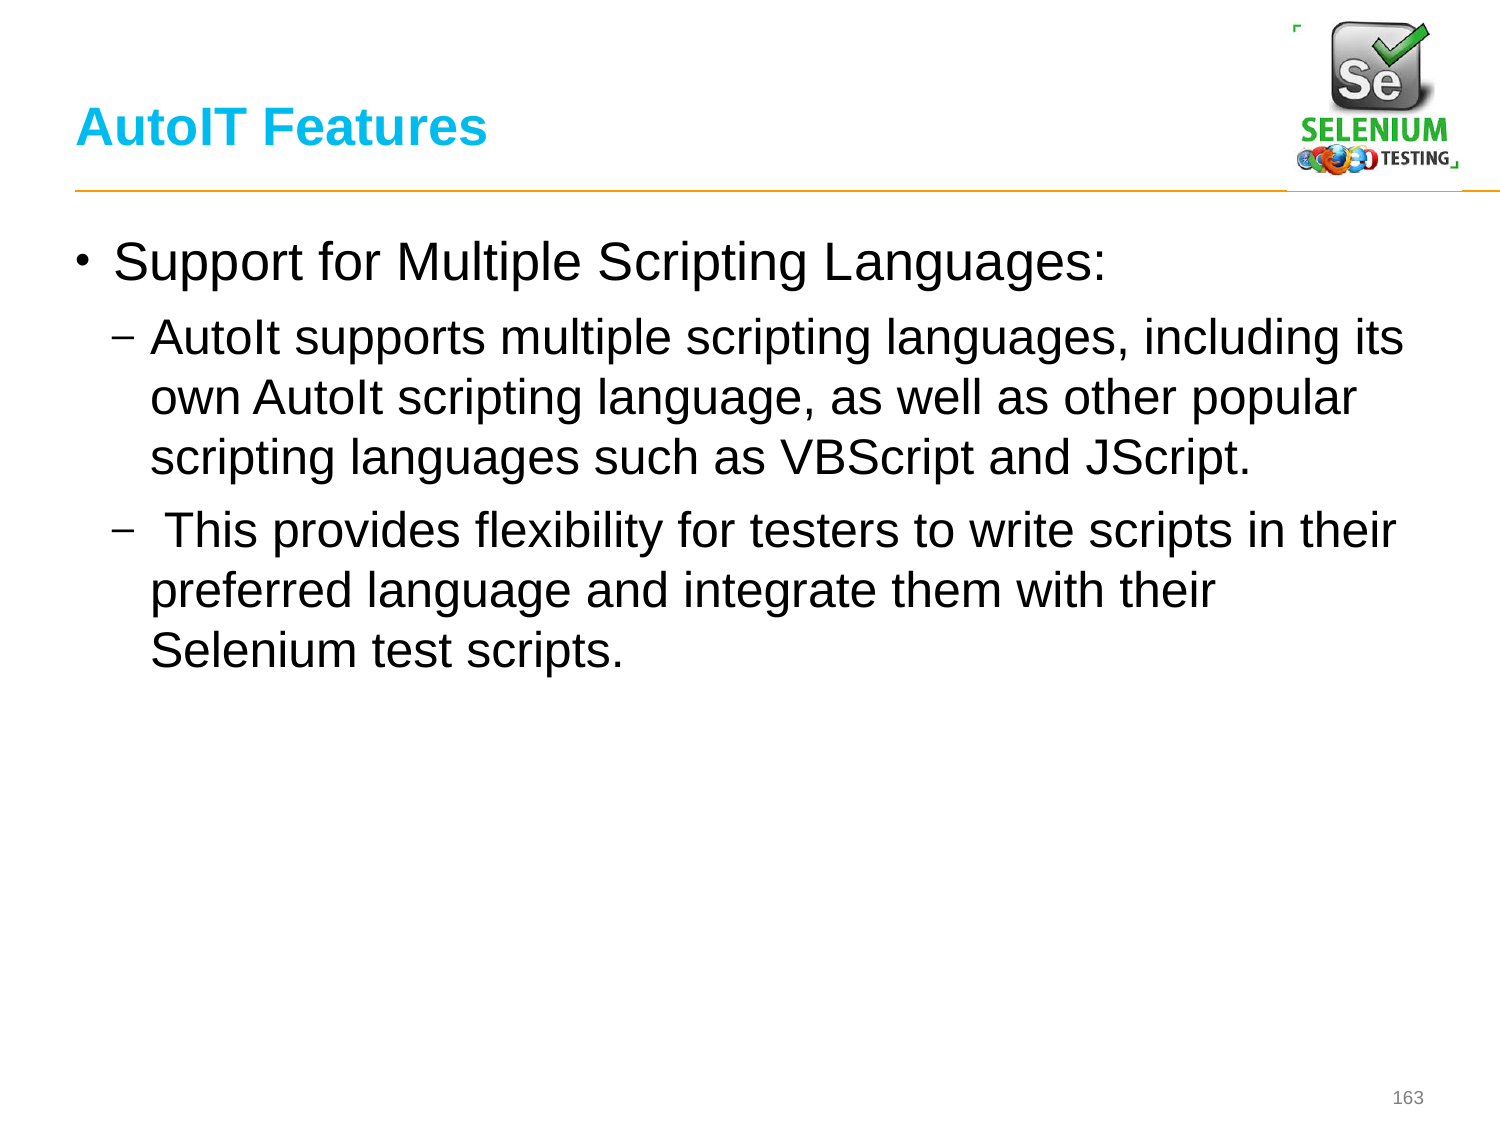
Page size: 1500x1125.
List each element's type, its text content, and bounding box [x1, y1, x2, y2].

picture [1287, 16, 1462, 191]
title AutoIT Features [75, 27, 1422, 157]
list Support for Multiple Scripting Languages: AutoIt supports multiple scripting languages, including its own AutoIt scripting language, as well as other popular scripting languages such as VBScript and JScript. This provides flexibility for testers to write scripts in their preferred language and integrate them with their Selenium test scripts. [75, 226, 1425, 1018]
